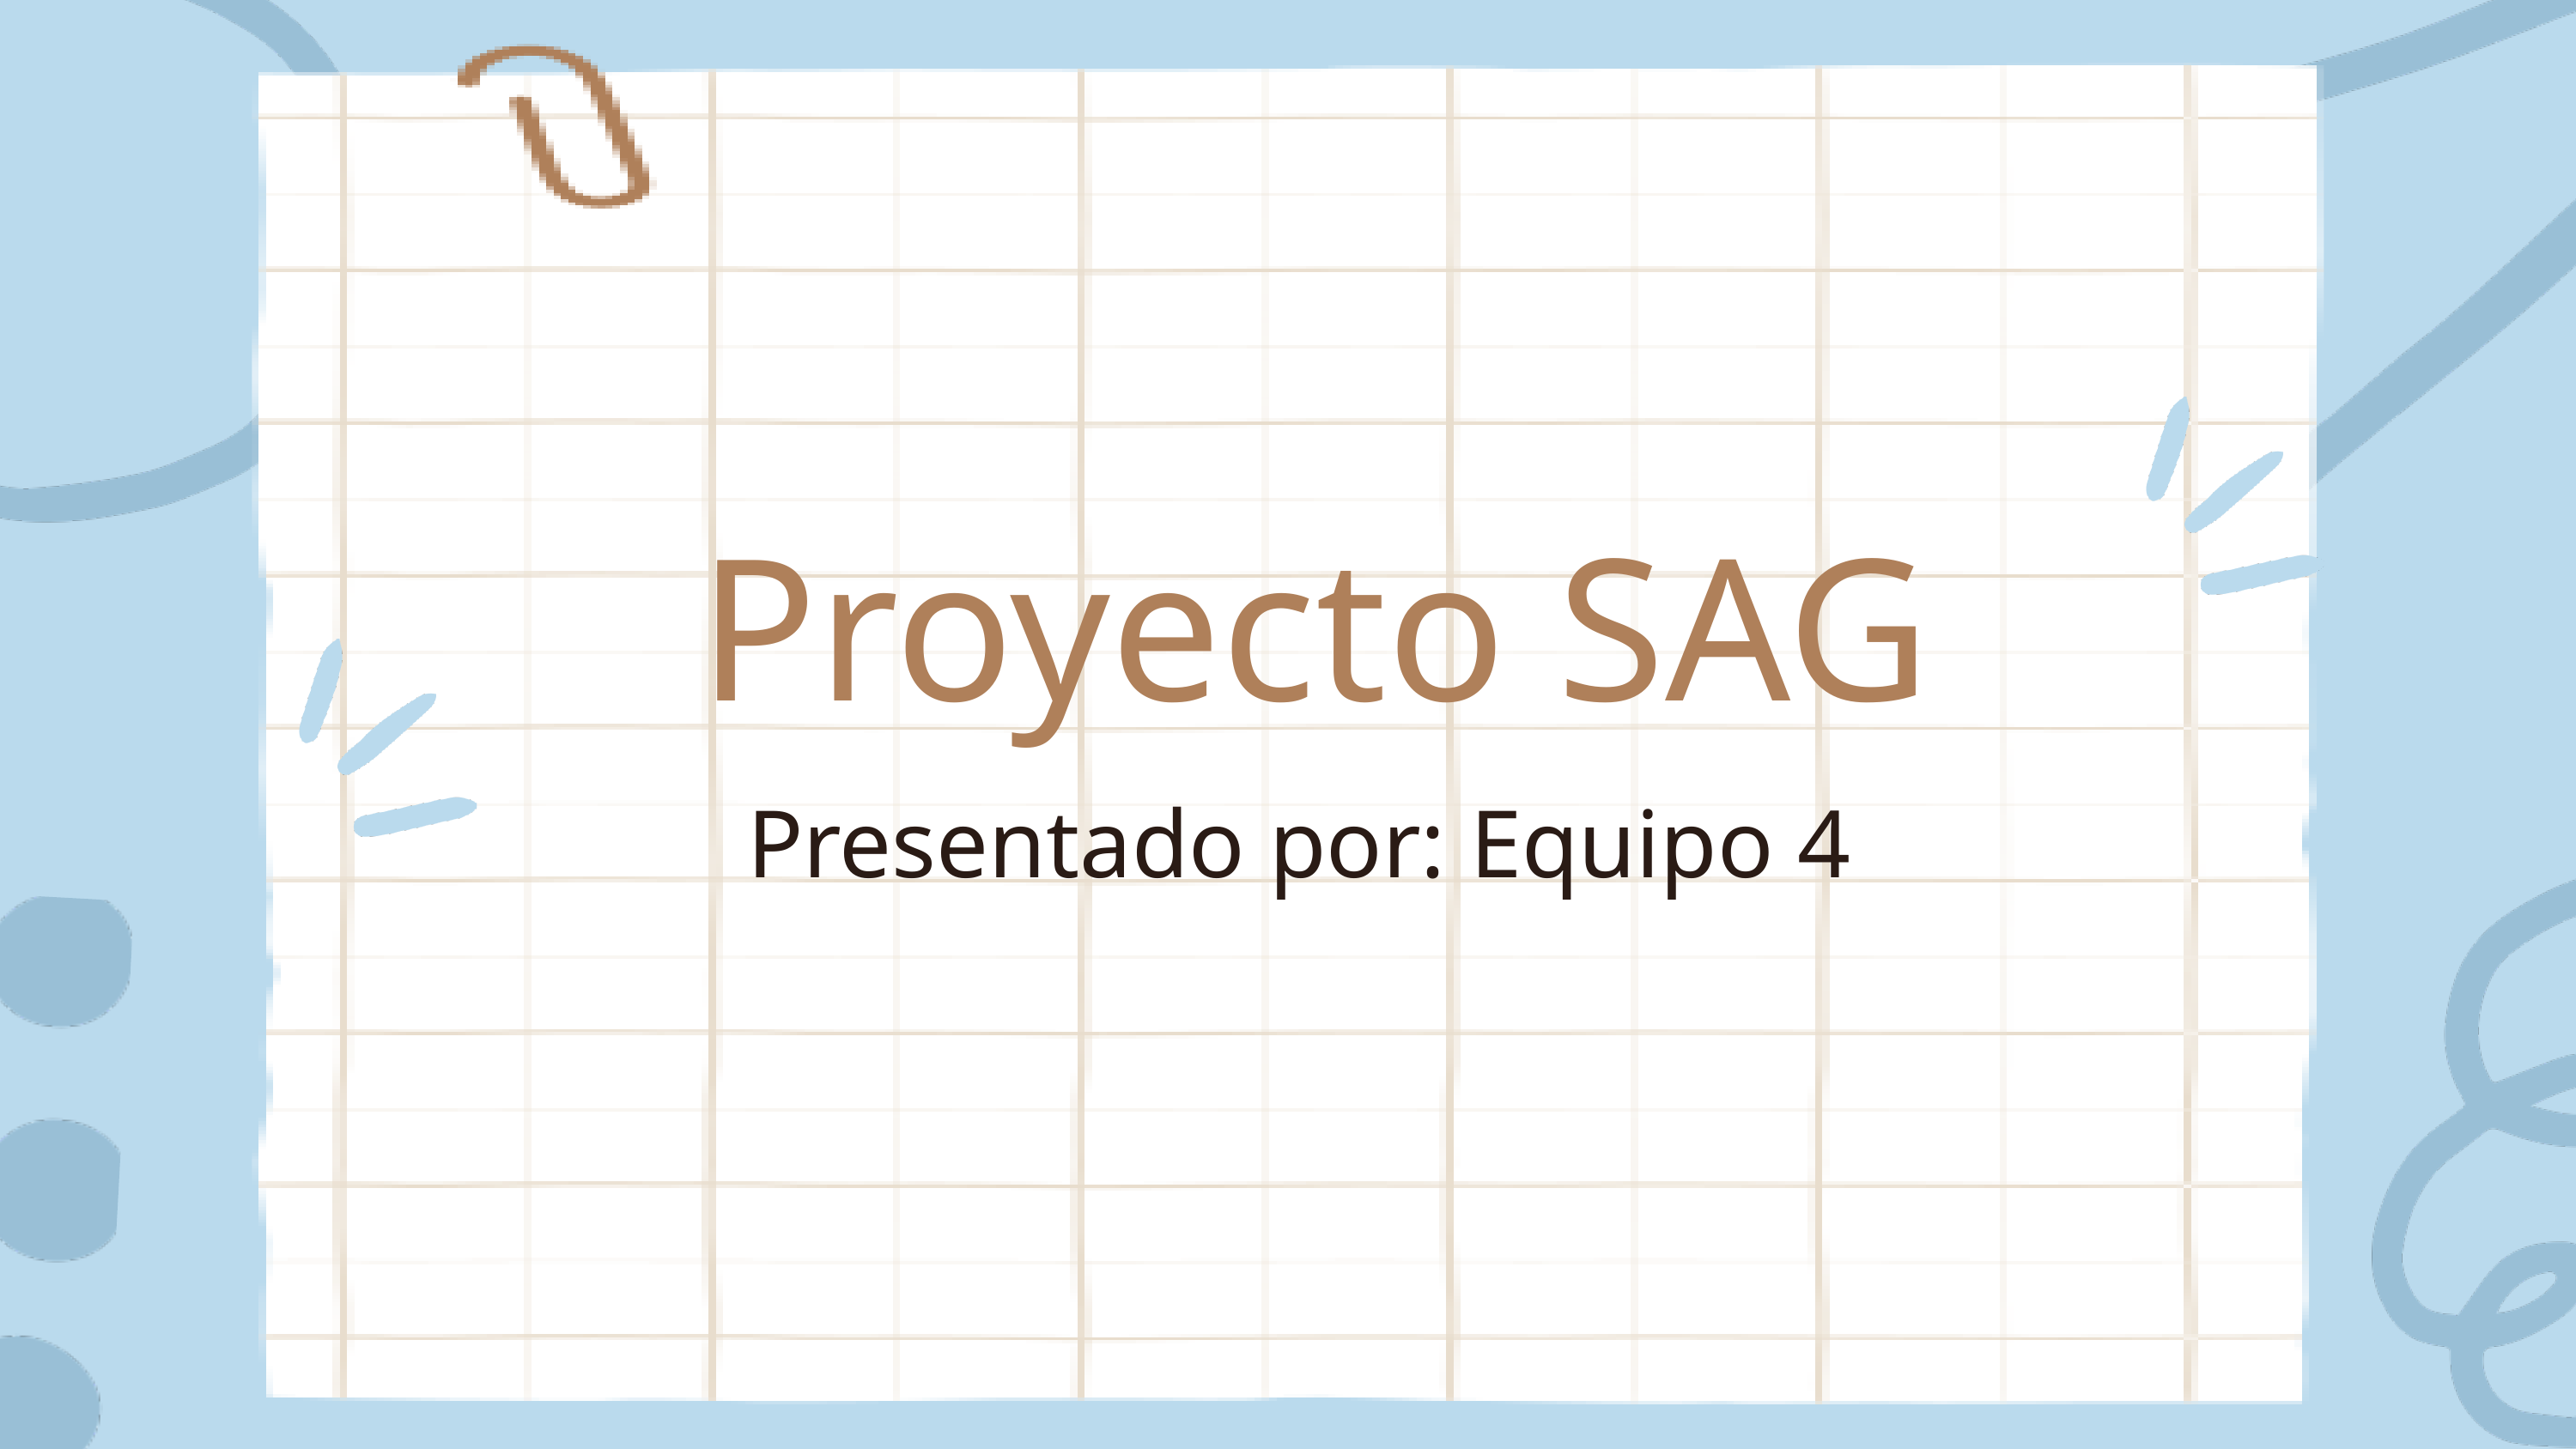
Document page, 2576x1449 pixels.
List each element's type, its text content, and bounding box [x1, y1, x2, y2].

text_box Proyecto SAG [353, 464, 2276, 741]
text_box [0, 0, 388, 524]
text_box [2146, 397, 2324, 595]
text_box [1985, 0, 2576, 561]
text_box [2368, 869, 2576, 1449]
text_box [299, 639, 477, 838]
text_box Presentado por: Equipo 4 [641, 766, 1957, 897]
text_box [252, 44, 2324, 1404]
text_box [0, 894, 135, 1449]
